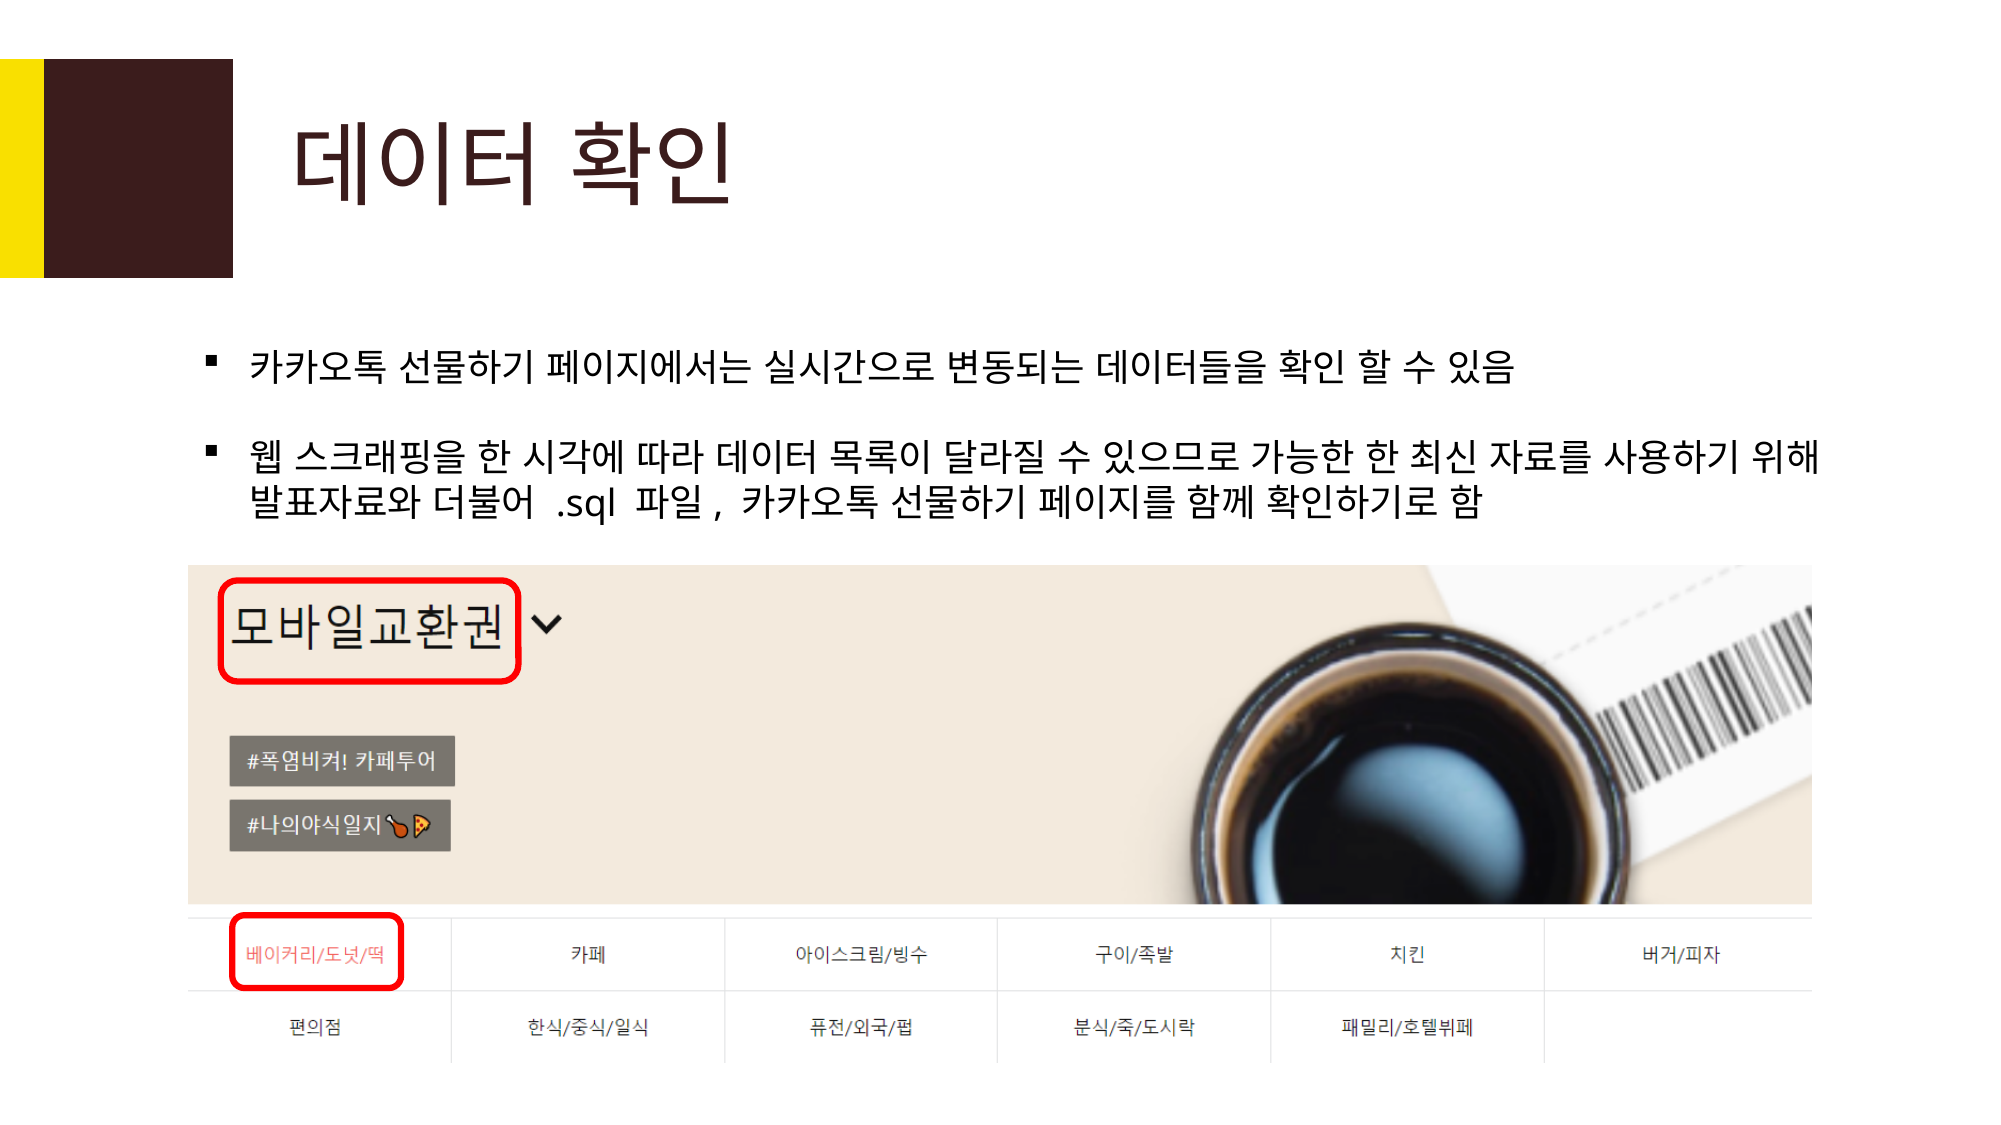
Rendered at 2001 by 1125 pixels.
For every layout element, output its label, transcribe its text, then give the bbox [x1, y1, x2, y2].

title 데이터 확인 [275, 59, 1871, 278]
picture [188, 565, 1812, 1064]
text_box [44, 59, 233, 278]
text_box [0, 59, 44, 278]
text_box 카카오톡 선물하기 페이지에서는 실시간으로 변동되는 데이터들을 확인 할 수 있음 웹 스크래핑을 한 시각에 따라 데이터 목록이 달라질 수 있으므로 가능한 한 최신 자료를 사용하기 위해 발표자료와 더불어 .sql 파일, 카카오톡 선물하기 페이지를 함께 확인하기로 함 [188, 336, 1871, 531]
